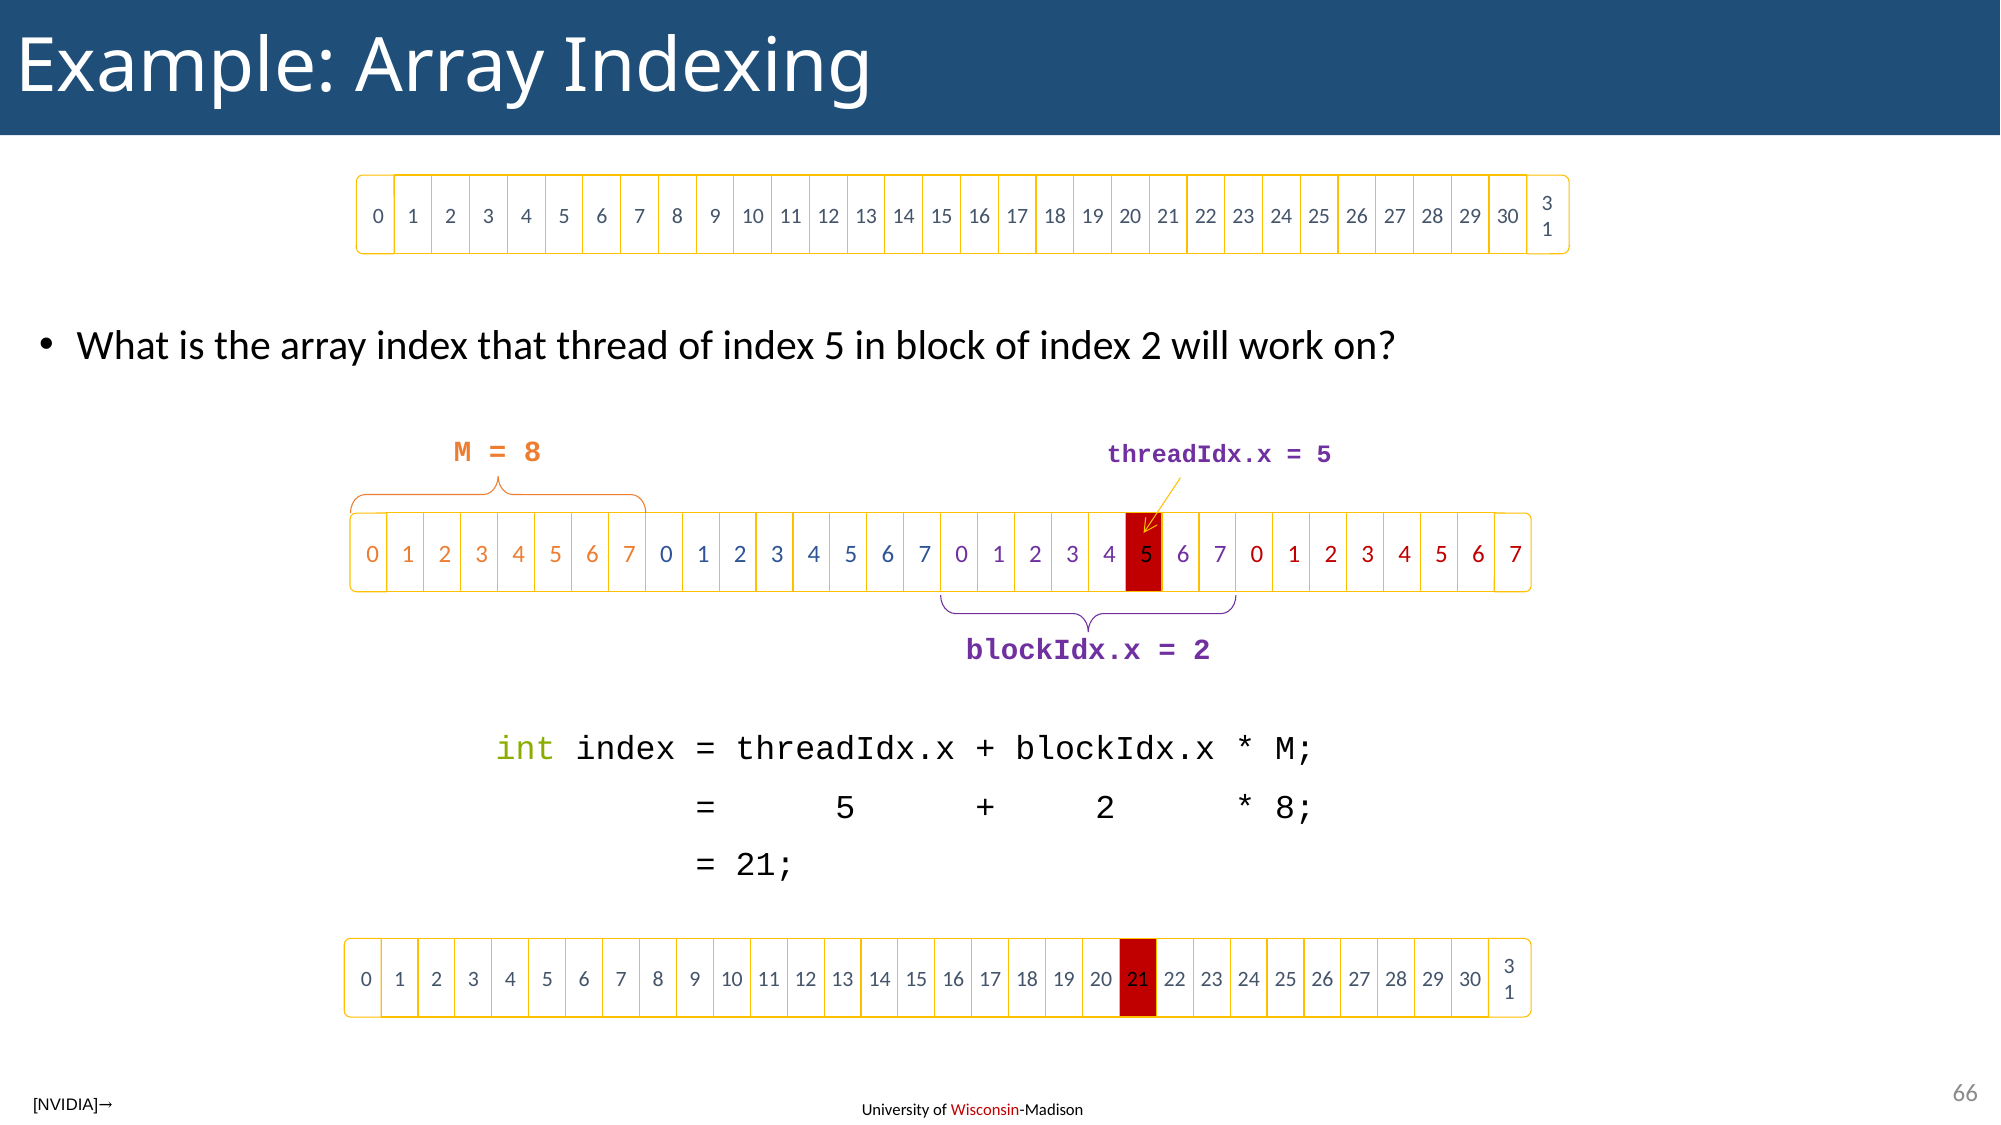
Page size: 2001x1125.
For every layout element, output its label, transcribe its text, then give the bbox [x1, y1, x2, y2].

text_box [344, 938, 1532, 1018]
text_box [349, 512, 1532, 592]
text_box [1143, 477, 1181, 533]
list int index = threadIdx.x + blockIdx.x * M; = 5 + 2 * 8; = 21; [330, 716, 1704, 903]
text_box [NVIDIA]→ [18, 1086, 128, 1122]
text_box blockIdx.x = 2 [940, 623, 1236, 673]
list What is the array index that thread of index 5 in block of index 2 will work on? [24, 245, 1987, 1055]
text_box threadIdx.x = 5 [1071, 429, 1367, 475]
title Example: Array Indexing [0, 0, 2000, 136]
text_box [940, 595, 1237, 623]
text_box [356, 174, 1570, 254]
text_box [350, 476, 647, 512]
slide_number 66 [1879, 1069, 1994, 1114]
text_box M = 8 [350, 424, 646, 475]
